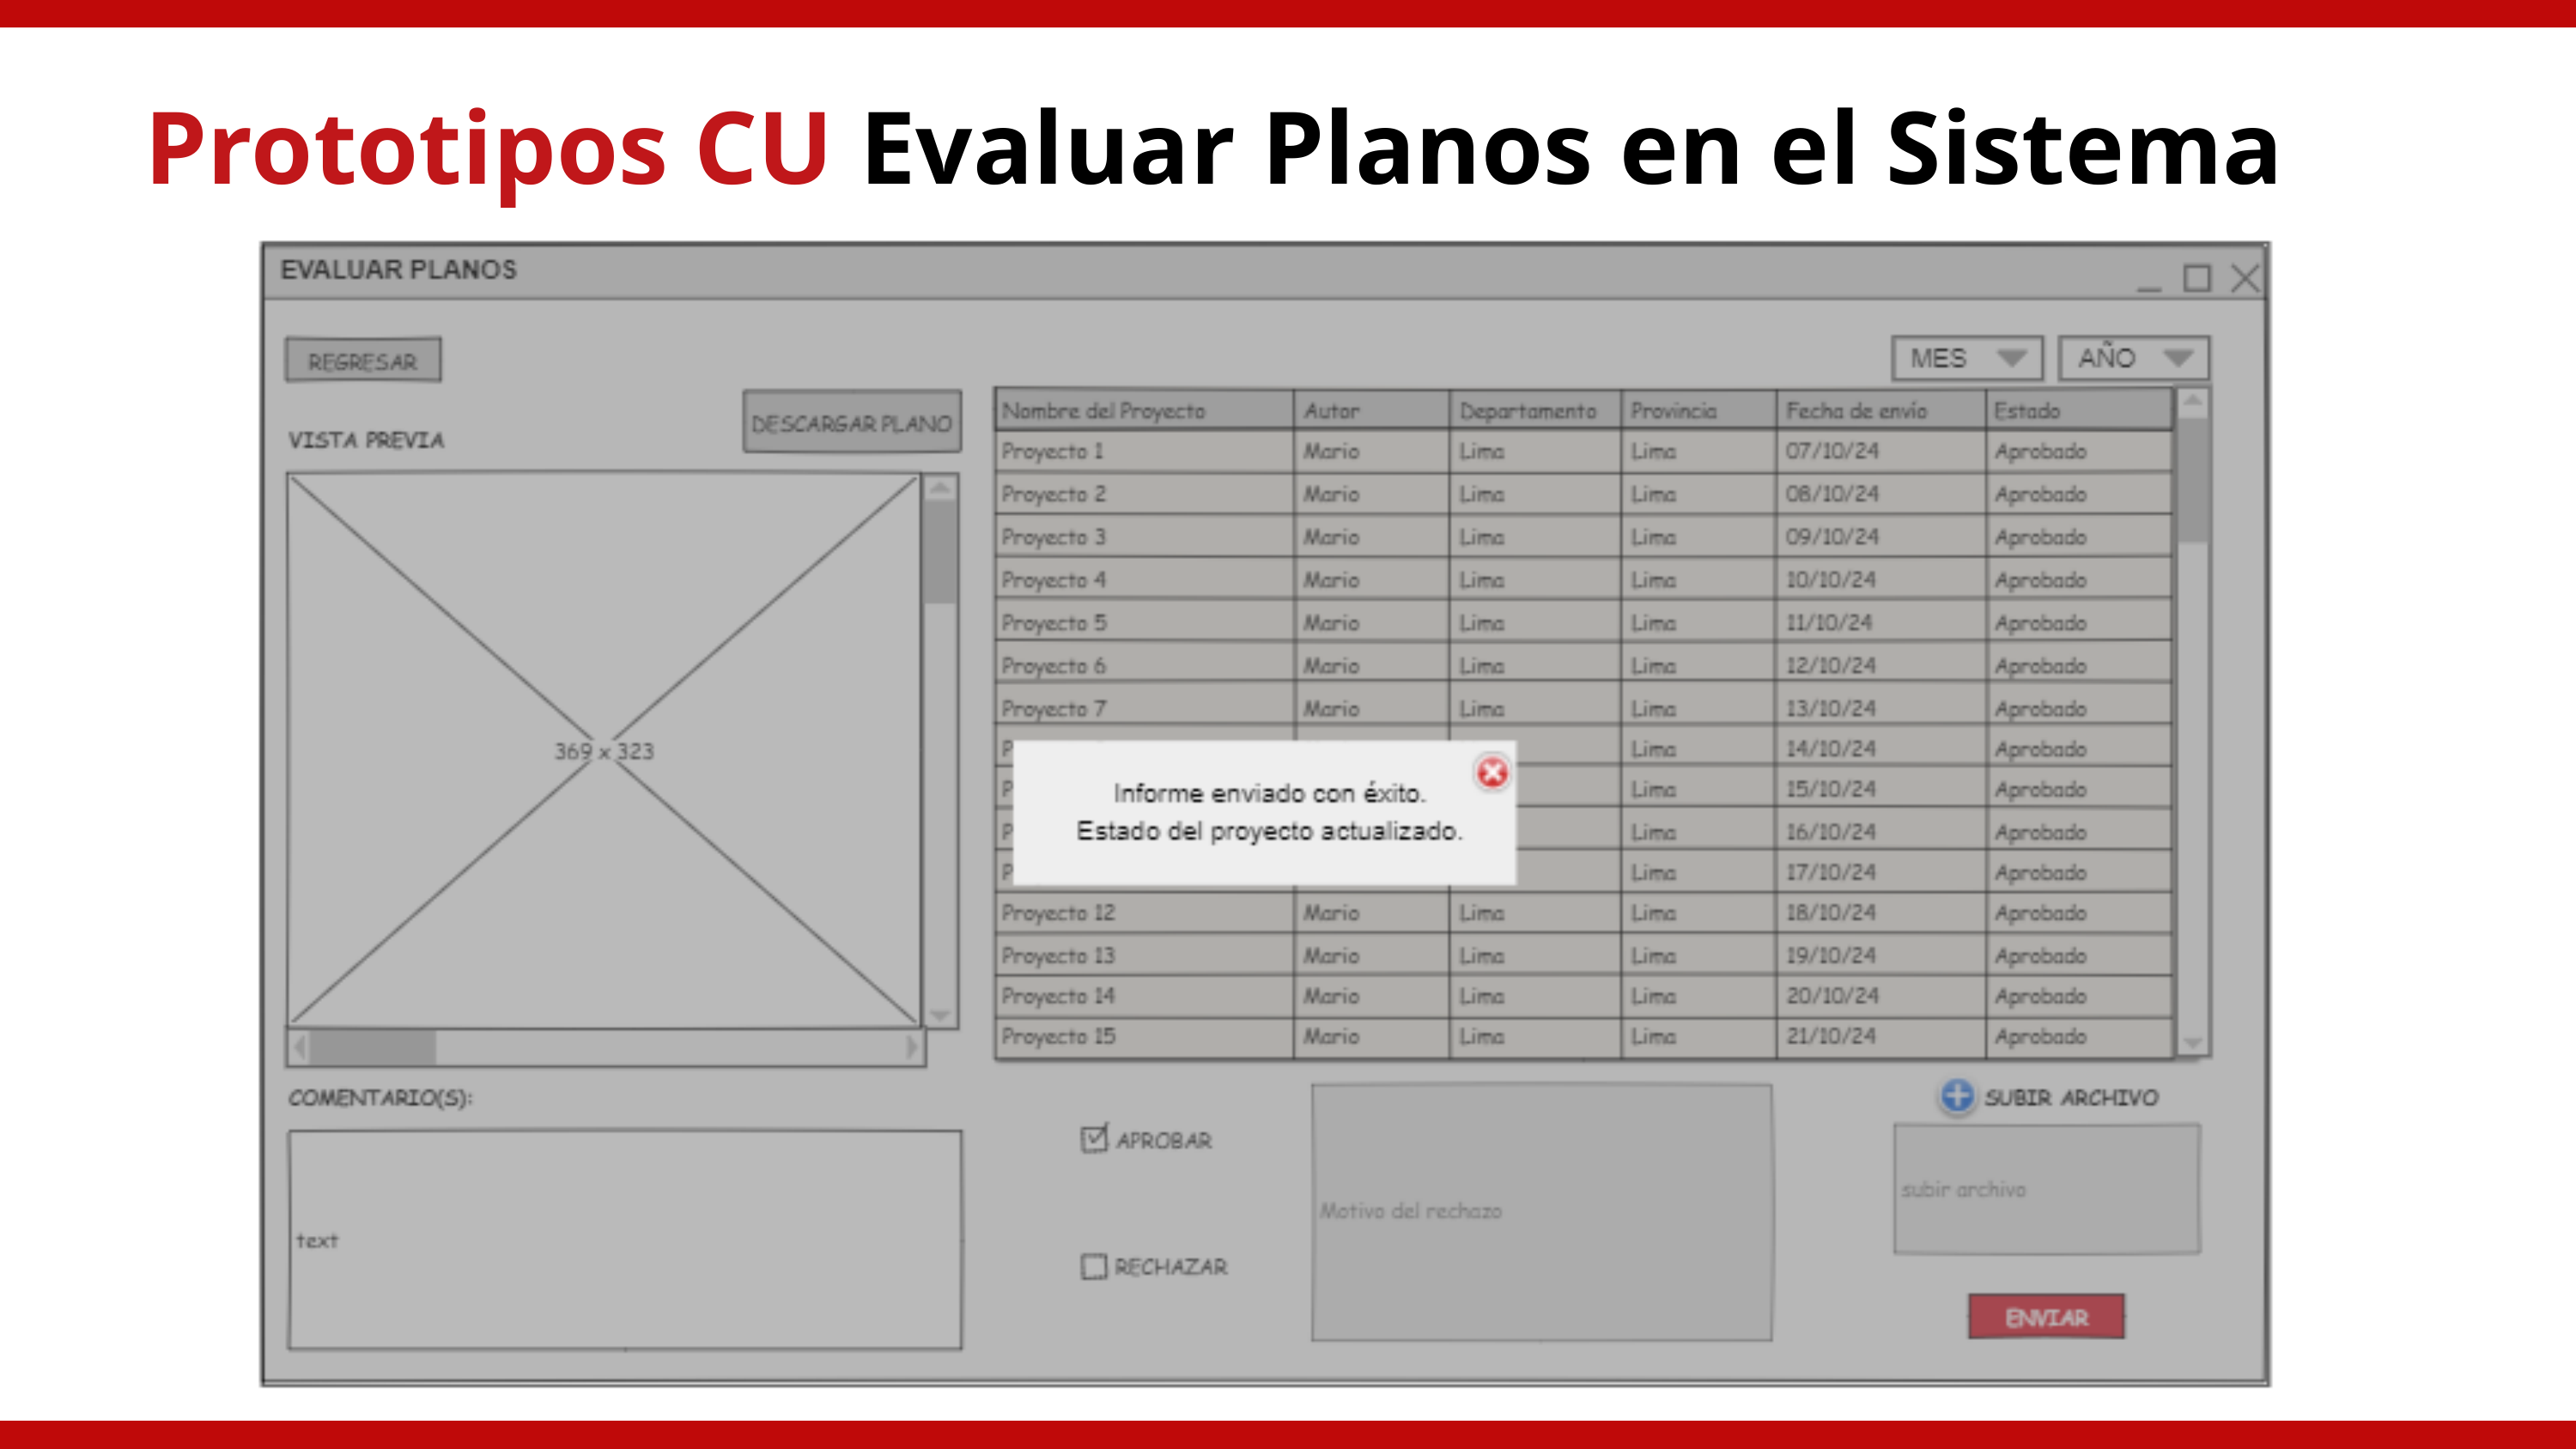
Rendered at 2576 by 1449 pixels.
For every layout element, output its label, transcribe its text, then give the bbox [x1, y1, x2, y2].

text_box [0, 1420, 2576, 1449]
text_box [0, 0, 2576, 28]
text_box Prototipos CU Evaluar Planos en el Sistema [144, 83, 2386, 204]
text_box [239, 221, 2292, 1404]
